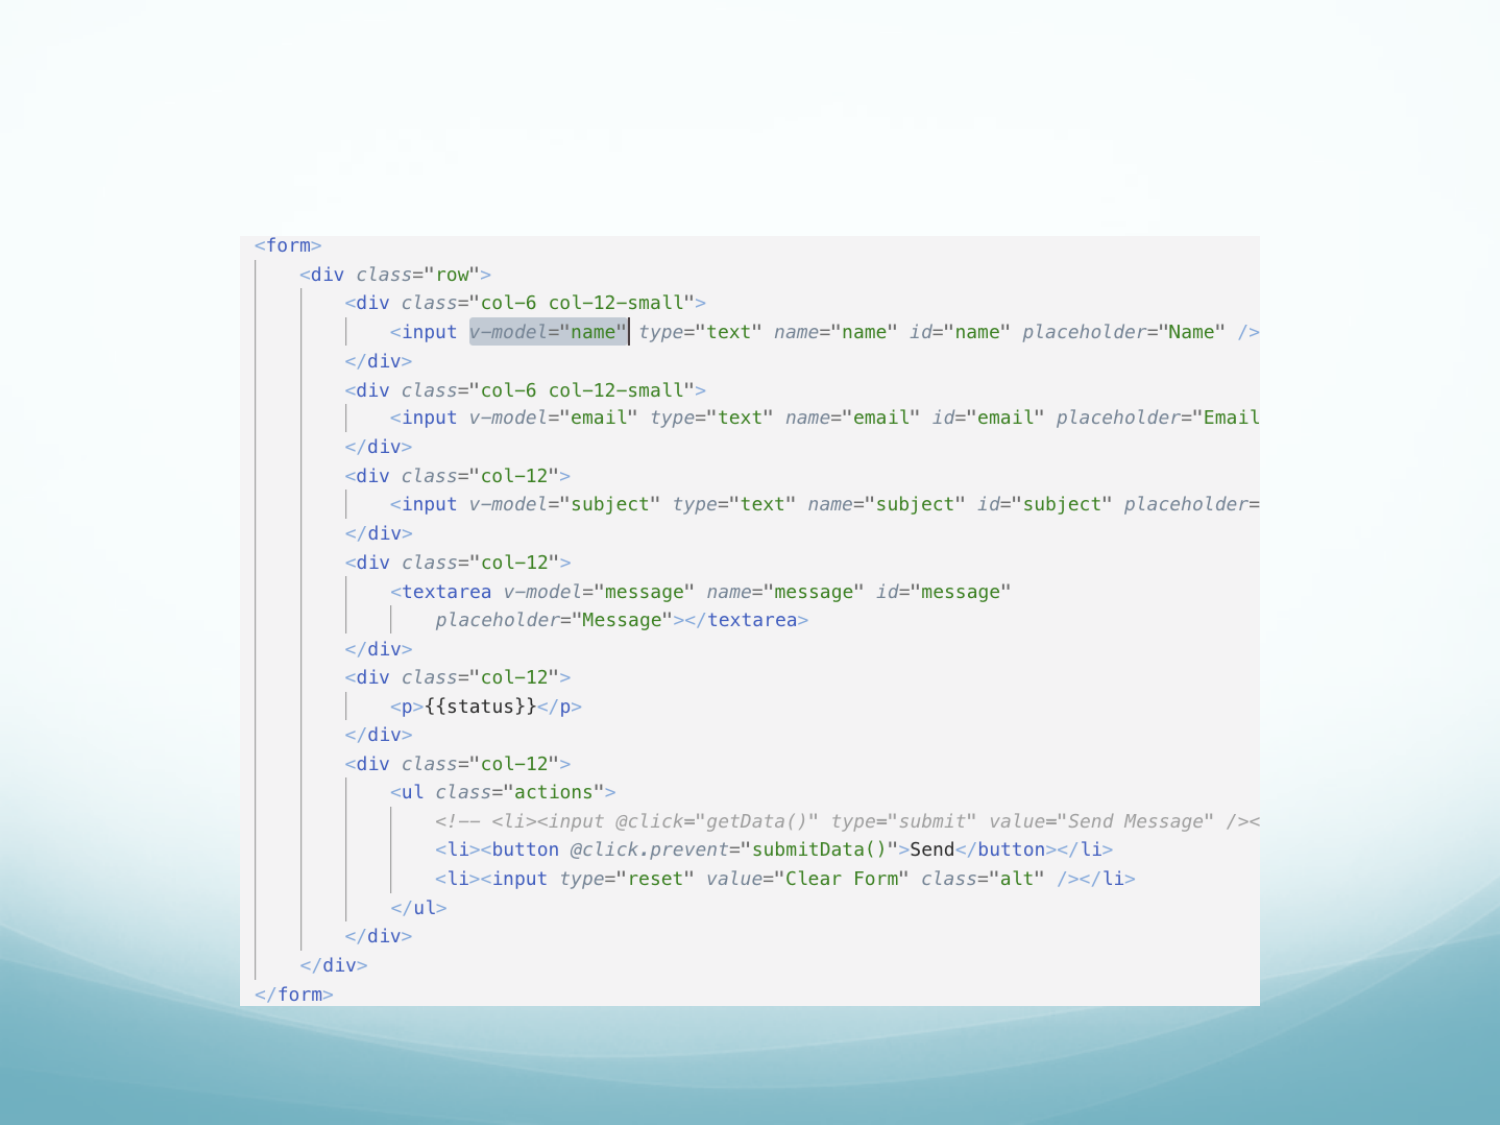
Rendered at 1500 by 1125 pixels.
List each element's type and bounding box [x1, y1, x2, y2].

picture [239, 236, 1260, 1007]
